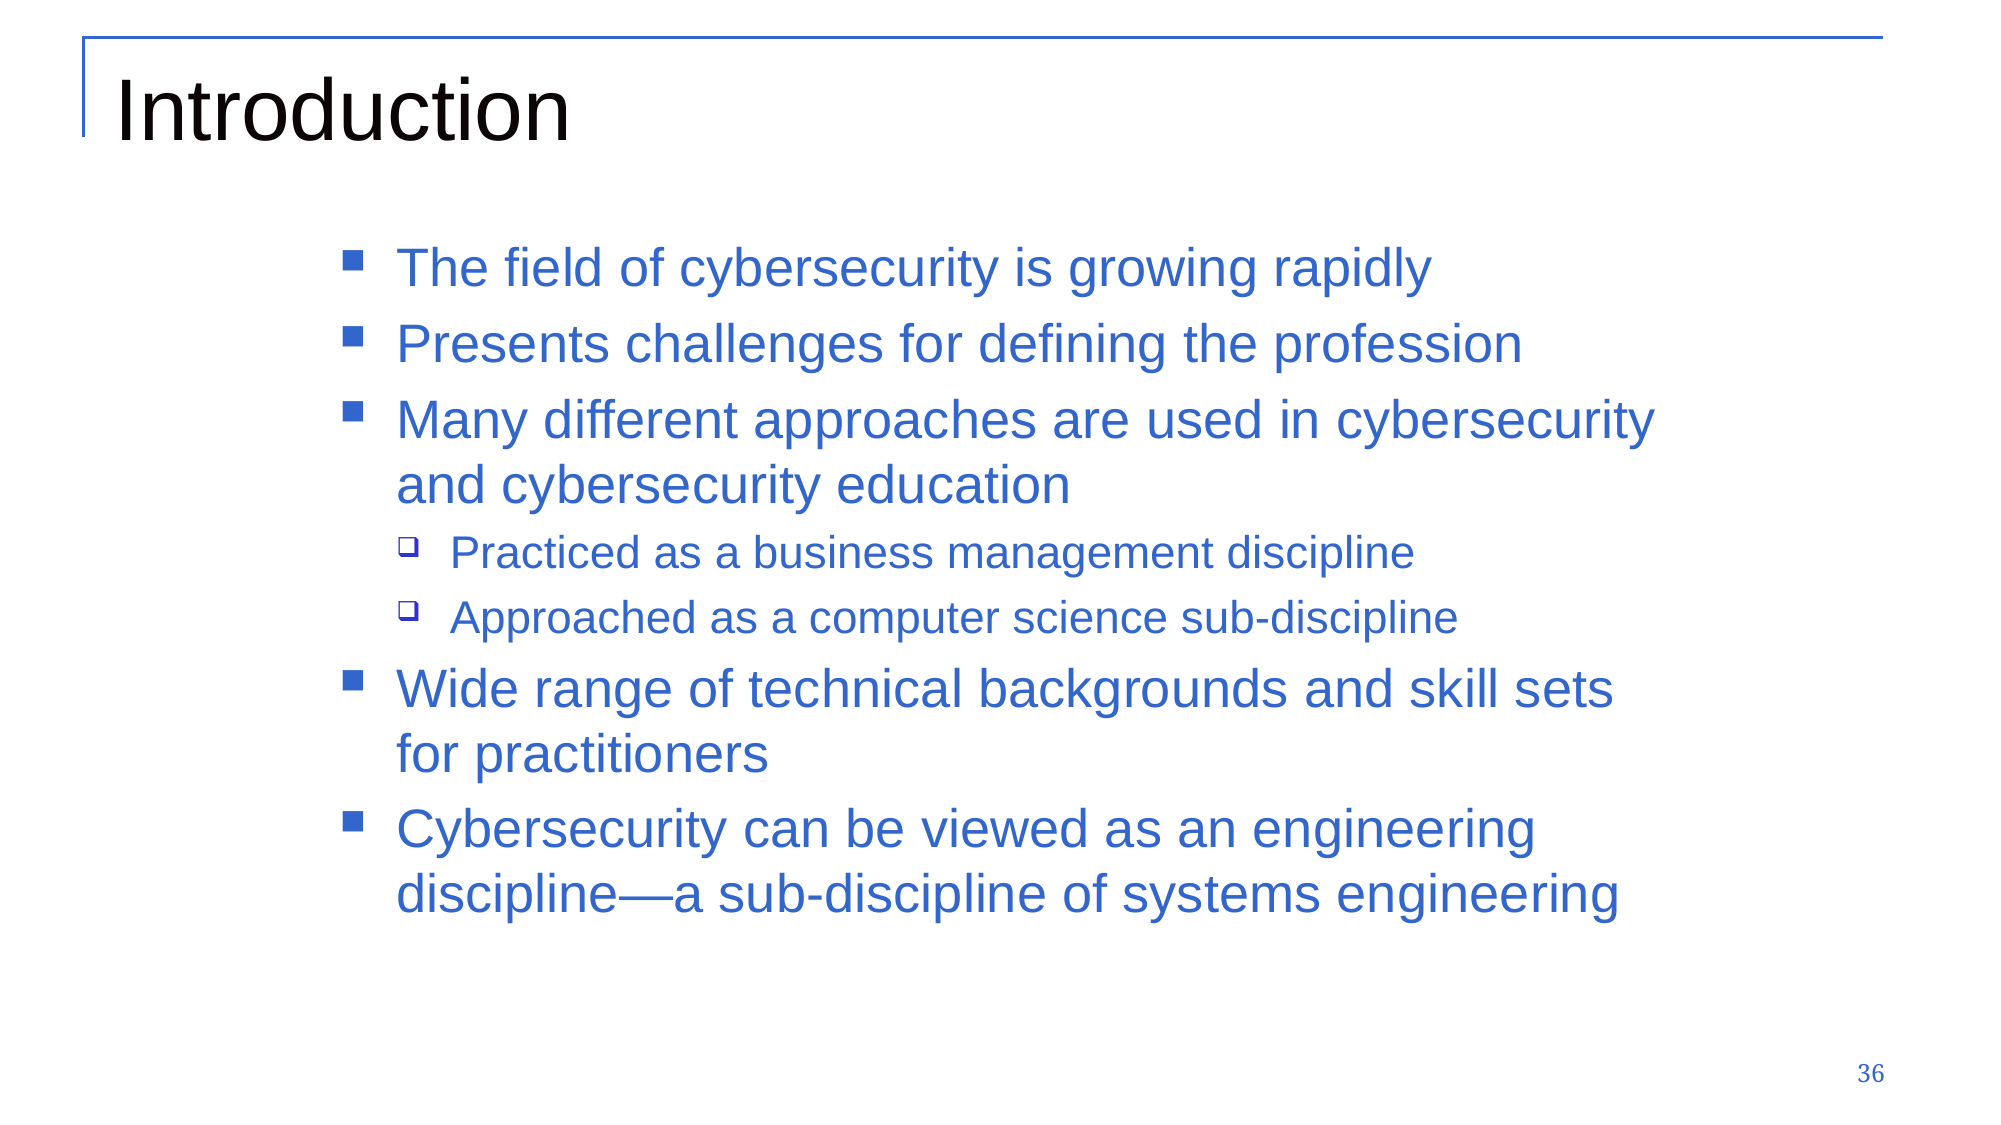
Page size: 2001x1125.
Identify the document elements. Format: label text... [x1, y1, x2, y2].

slide_number 36 [1566, 1023, 1901, 1100]
list The field of cybersecurity is growing rapidly Presents challenges for defining the profession Many different approaches are used in cybersecurity and cybersecurity education Practiced as a business management discipline Approached as a computer science sub-discipline Wide range of technical backgrounds and skill sets for practitioners Cybersecurity can be viewed as an engineering discipline—a sub-discipline of systems engineering [324, 224, 1675, 1006]
title Introduction [99, 45, 1900, 233]
